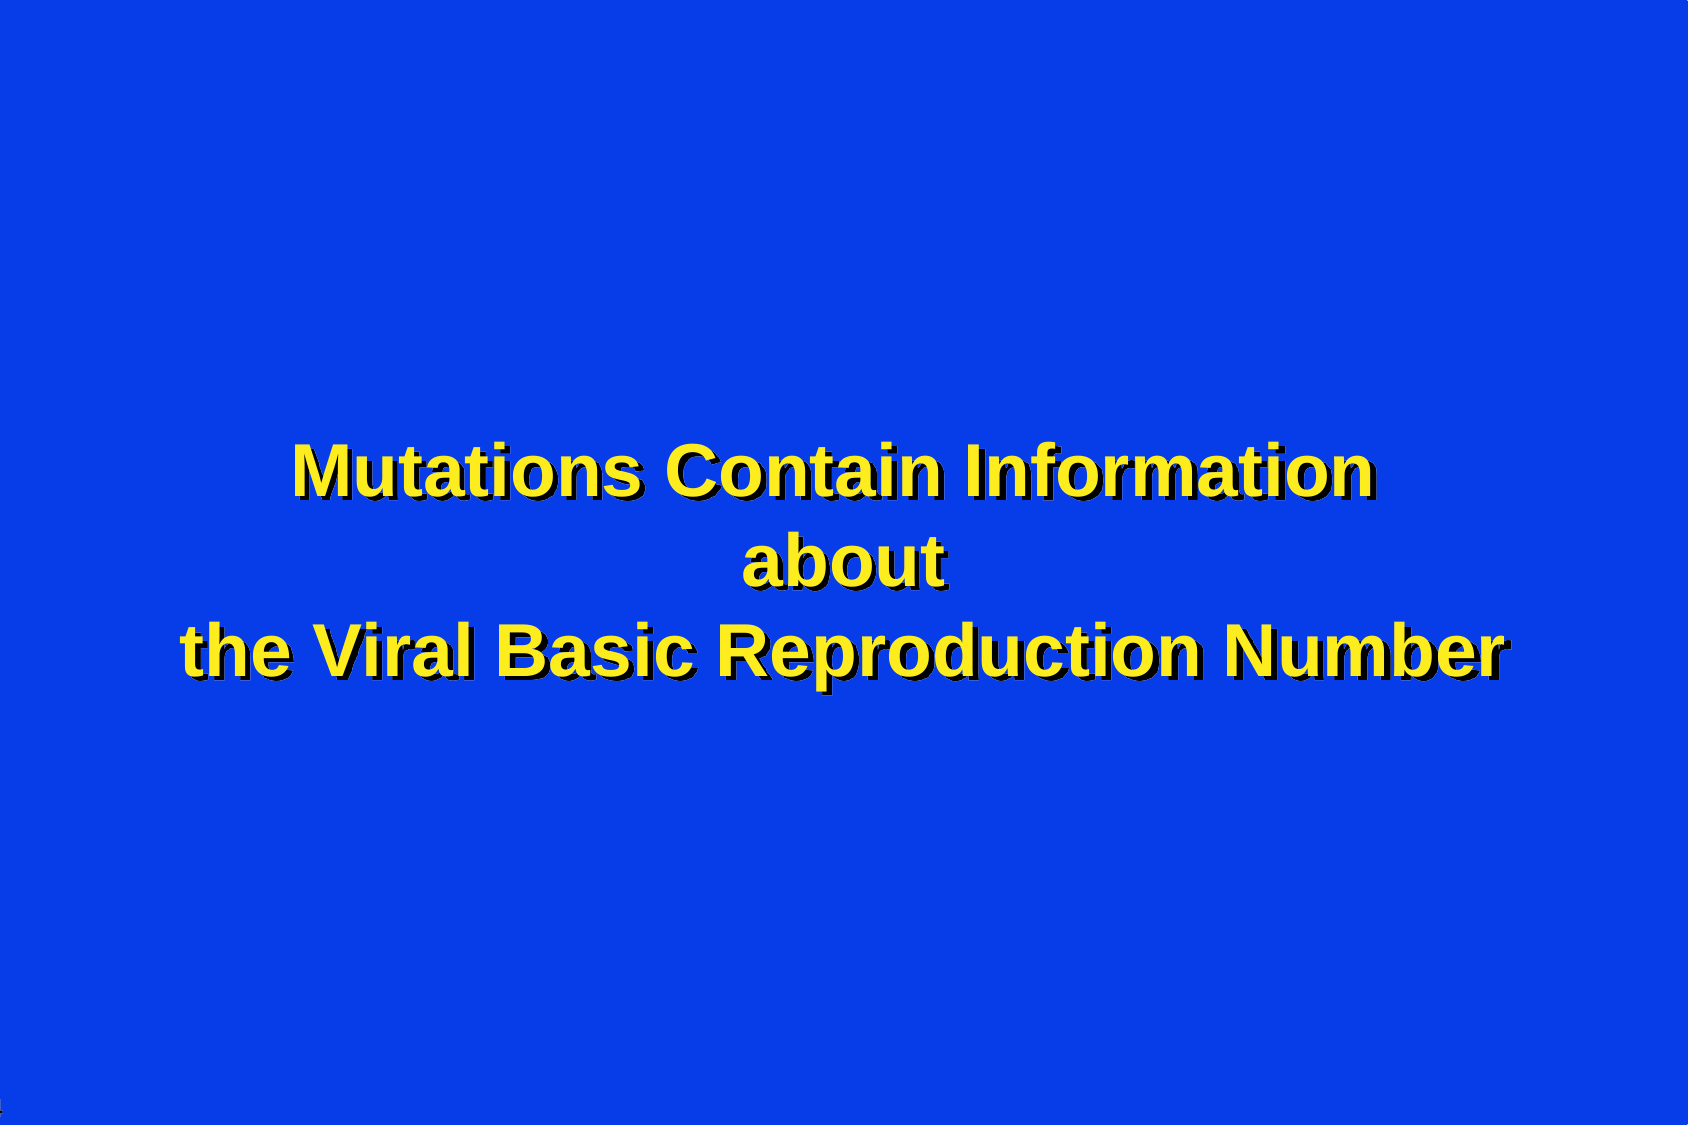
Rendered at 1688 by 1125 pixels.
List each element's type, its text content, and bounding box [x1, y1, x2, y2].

title Mutations Contain Information about the Viral Basic Reproduction Number [125, 462, 1563, 650]
